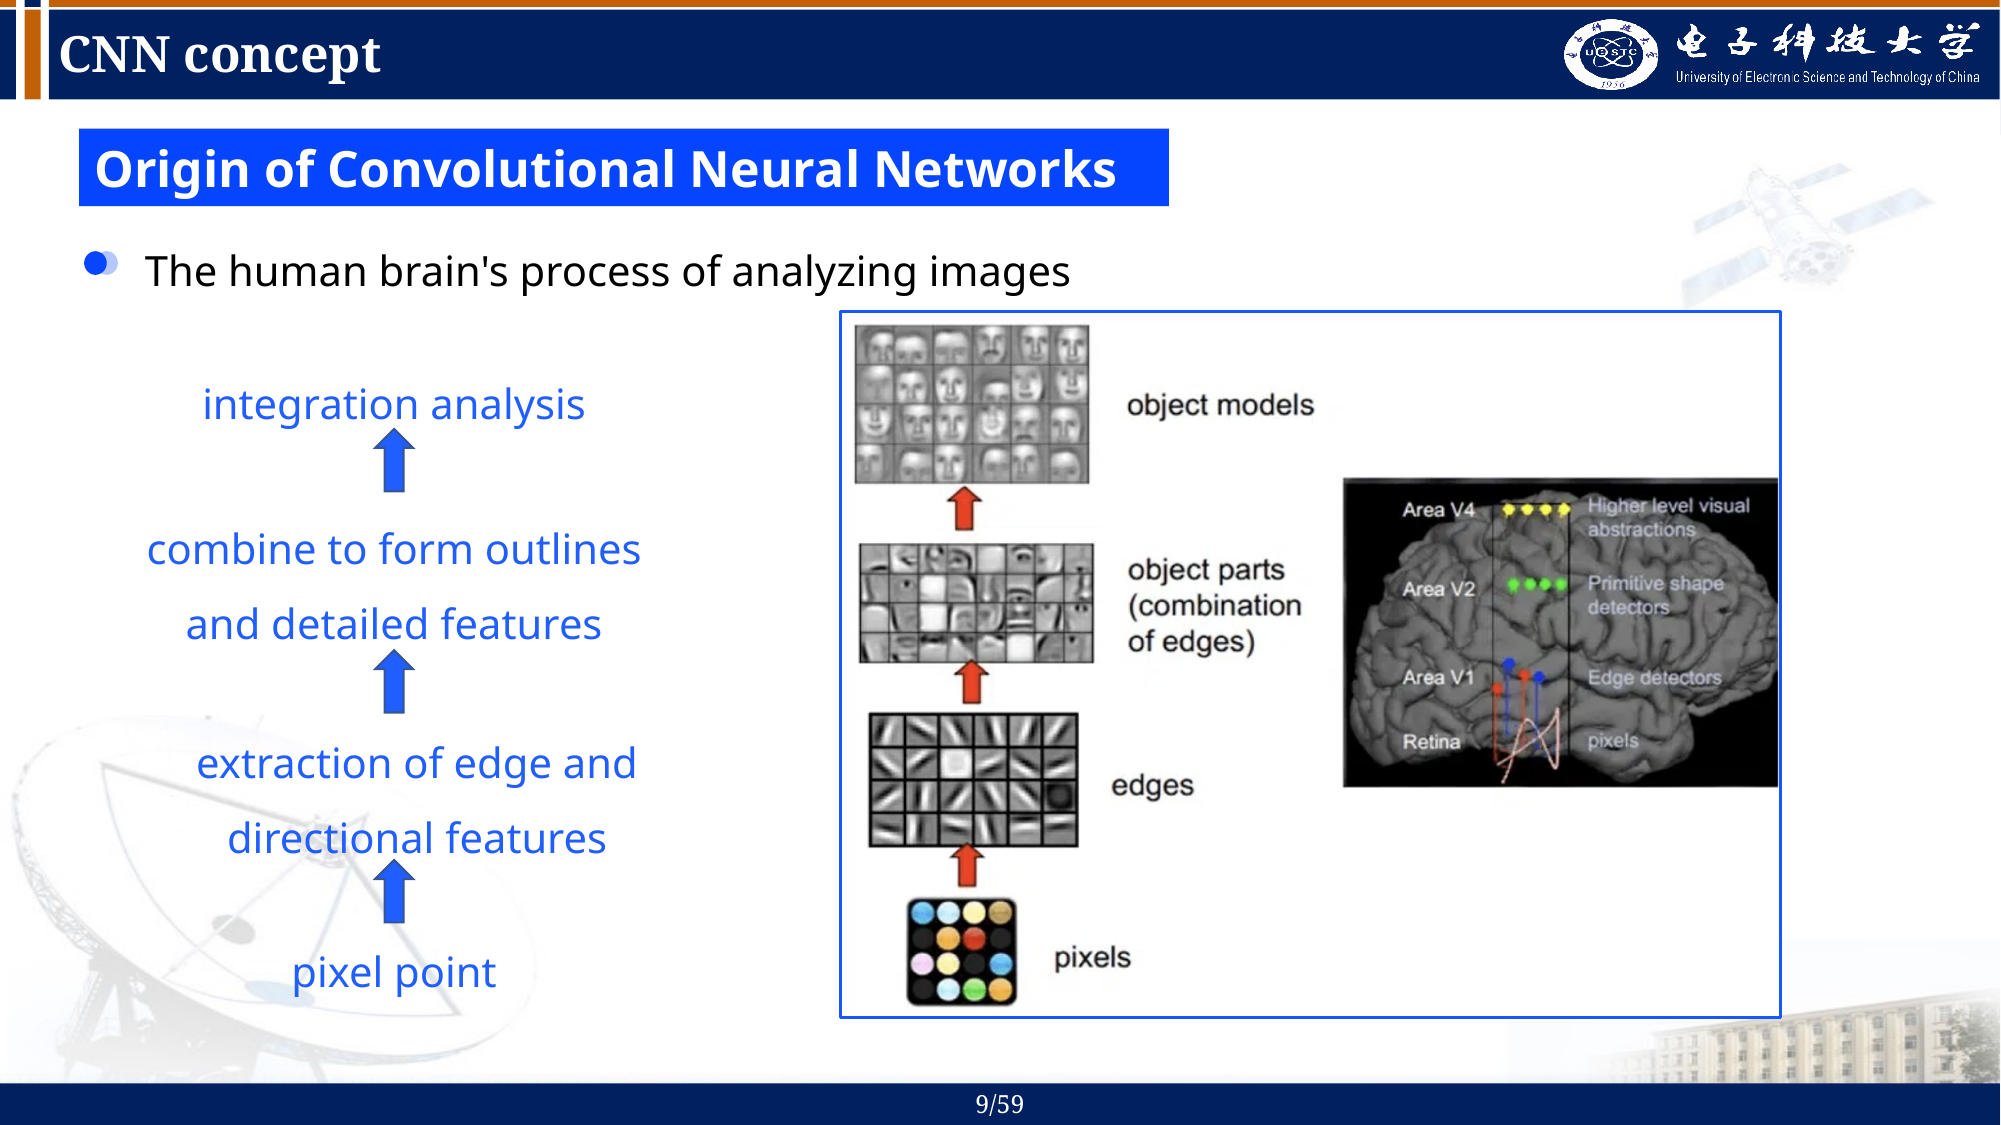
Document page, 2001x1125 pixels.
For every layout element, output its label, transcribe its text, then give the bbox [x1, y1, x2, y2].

text_box The human brain's process of analyzing images [130, 212, 1111, 302]
title CNN concept [43, 10, 476, 101]
text_box [372, 427, 416, 493]
text_box extraction of edge and directional features [130, 704, 704, 870]
picture [1564, 19, 1980, 90]
picture [0, 0, 2001, 1125]
text_box Origin of Convolutional Neural Networks [79, 129, 1169, 205]
text_box combine to form outlines and detailed features [117, 490, 672, 656]
text_box [372, 648, 416, 714]
text_box integration analysis [160, 345, 629, 436]
text_box [372, 858, 416, 924]
text_box pixel point [263, 913, 525, 1003]
